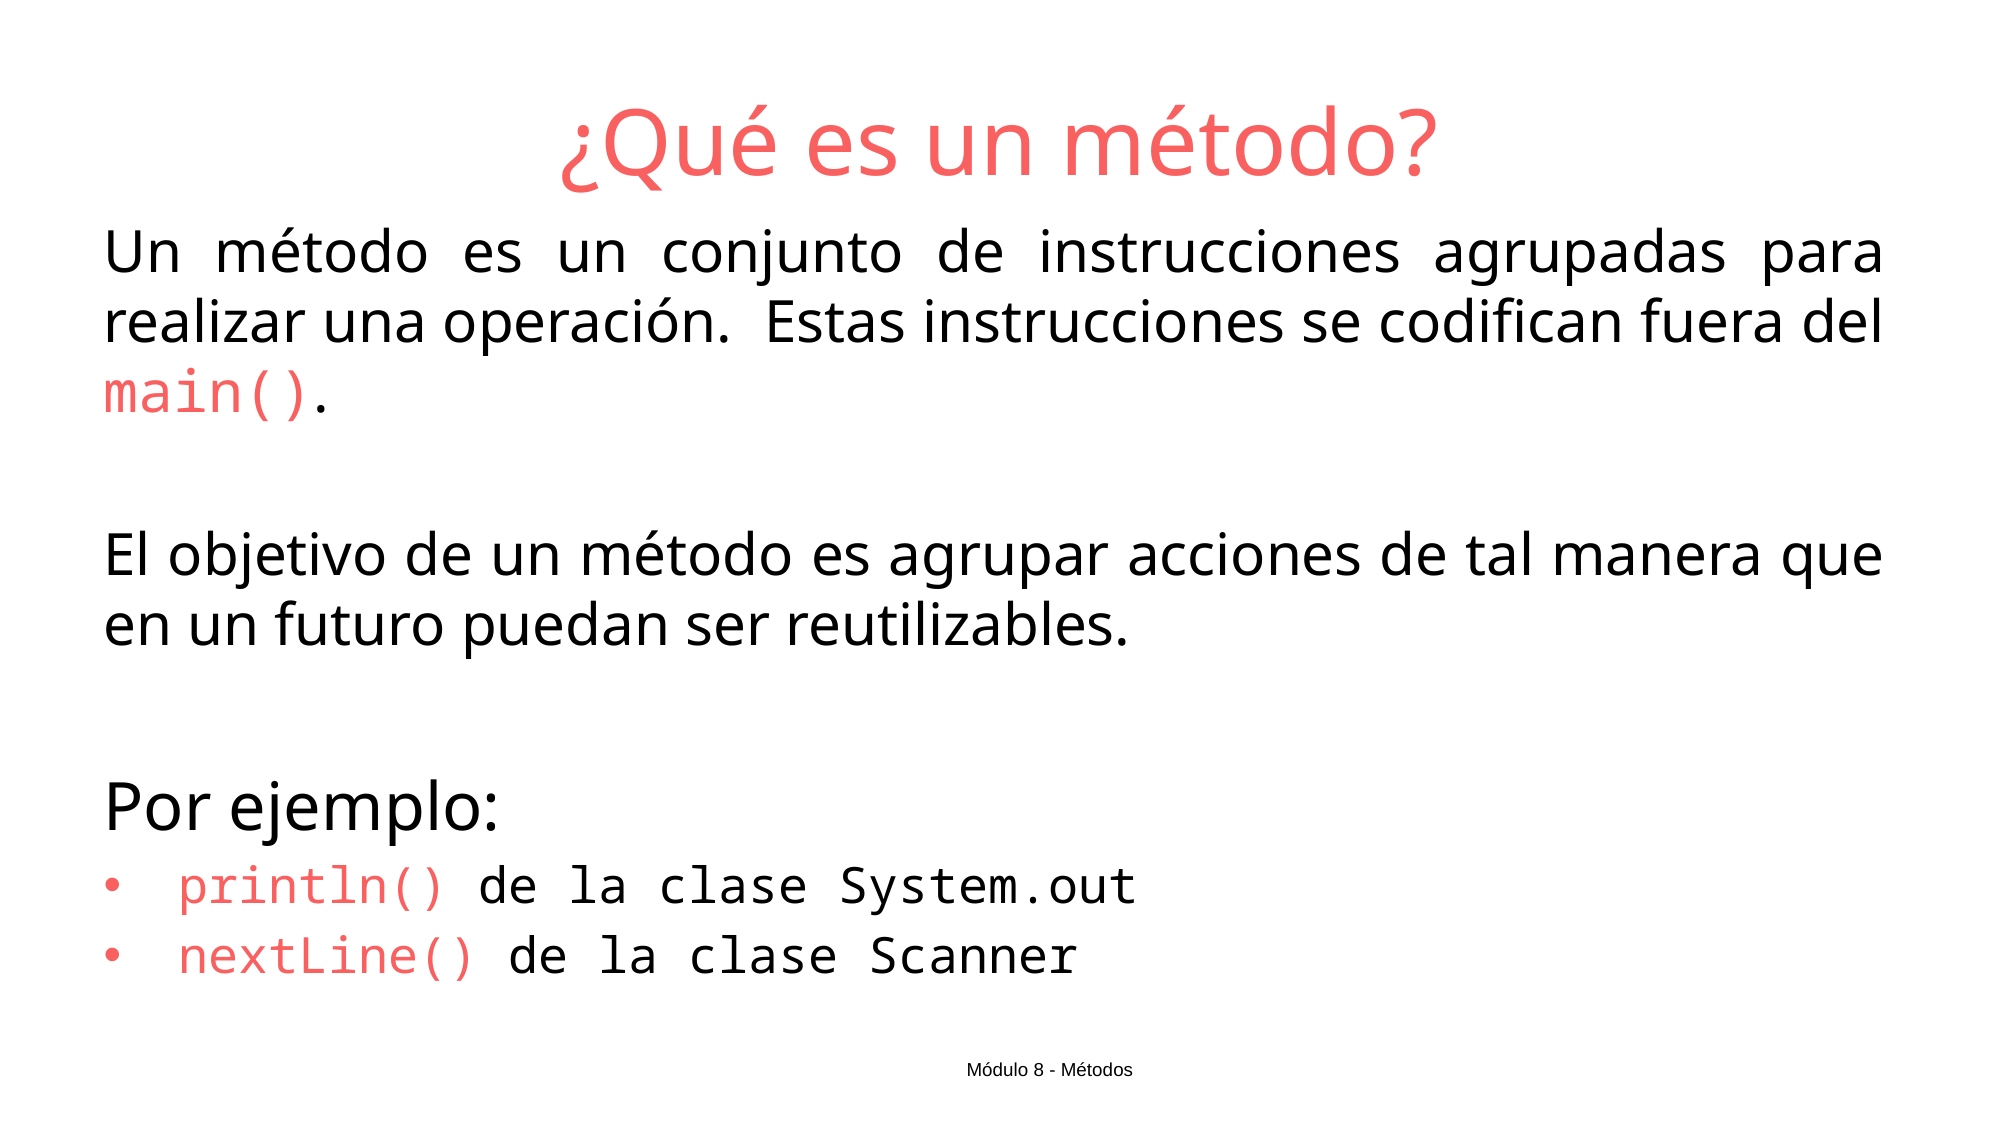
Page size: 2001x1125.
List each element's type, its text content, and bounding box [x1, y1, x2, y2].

title ¿Qué es un método? [99, 45, 1900, 206]
list Un método es un conjunto de instrucciones agrupadas para realizar una operación. Estas instrucciones se codifican fuera del main(). El objetivo de un método es agrupar acciones de tal manera que en un futuro puedan ser reutilizables. Por ejemplo: println() de la clase System.out nextLine() de la clase Scanner [88, 206, 1900, 1032]
